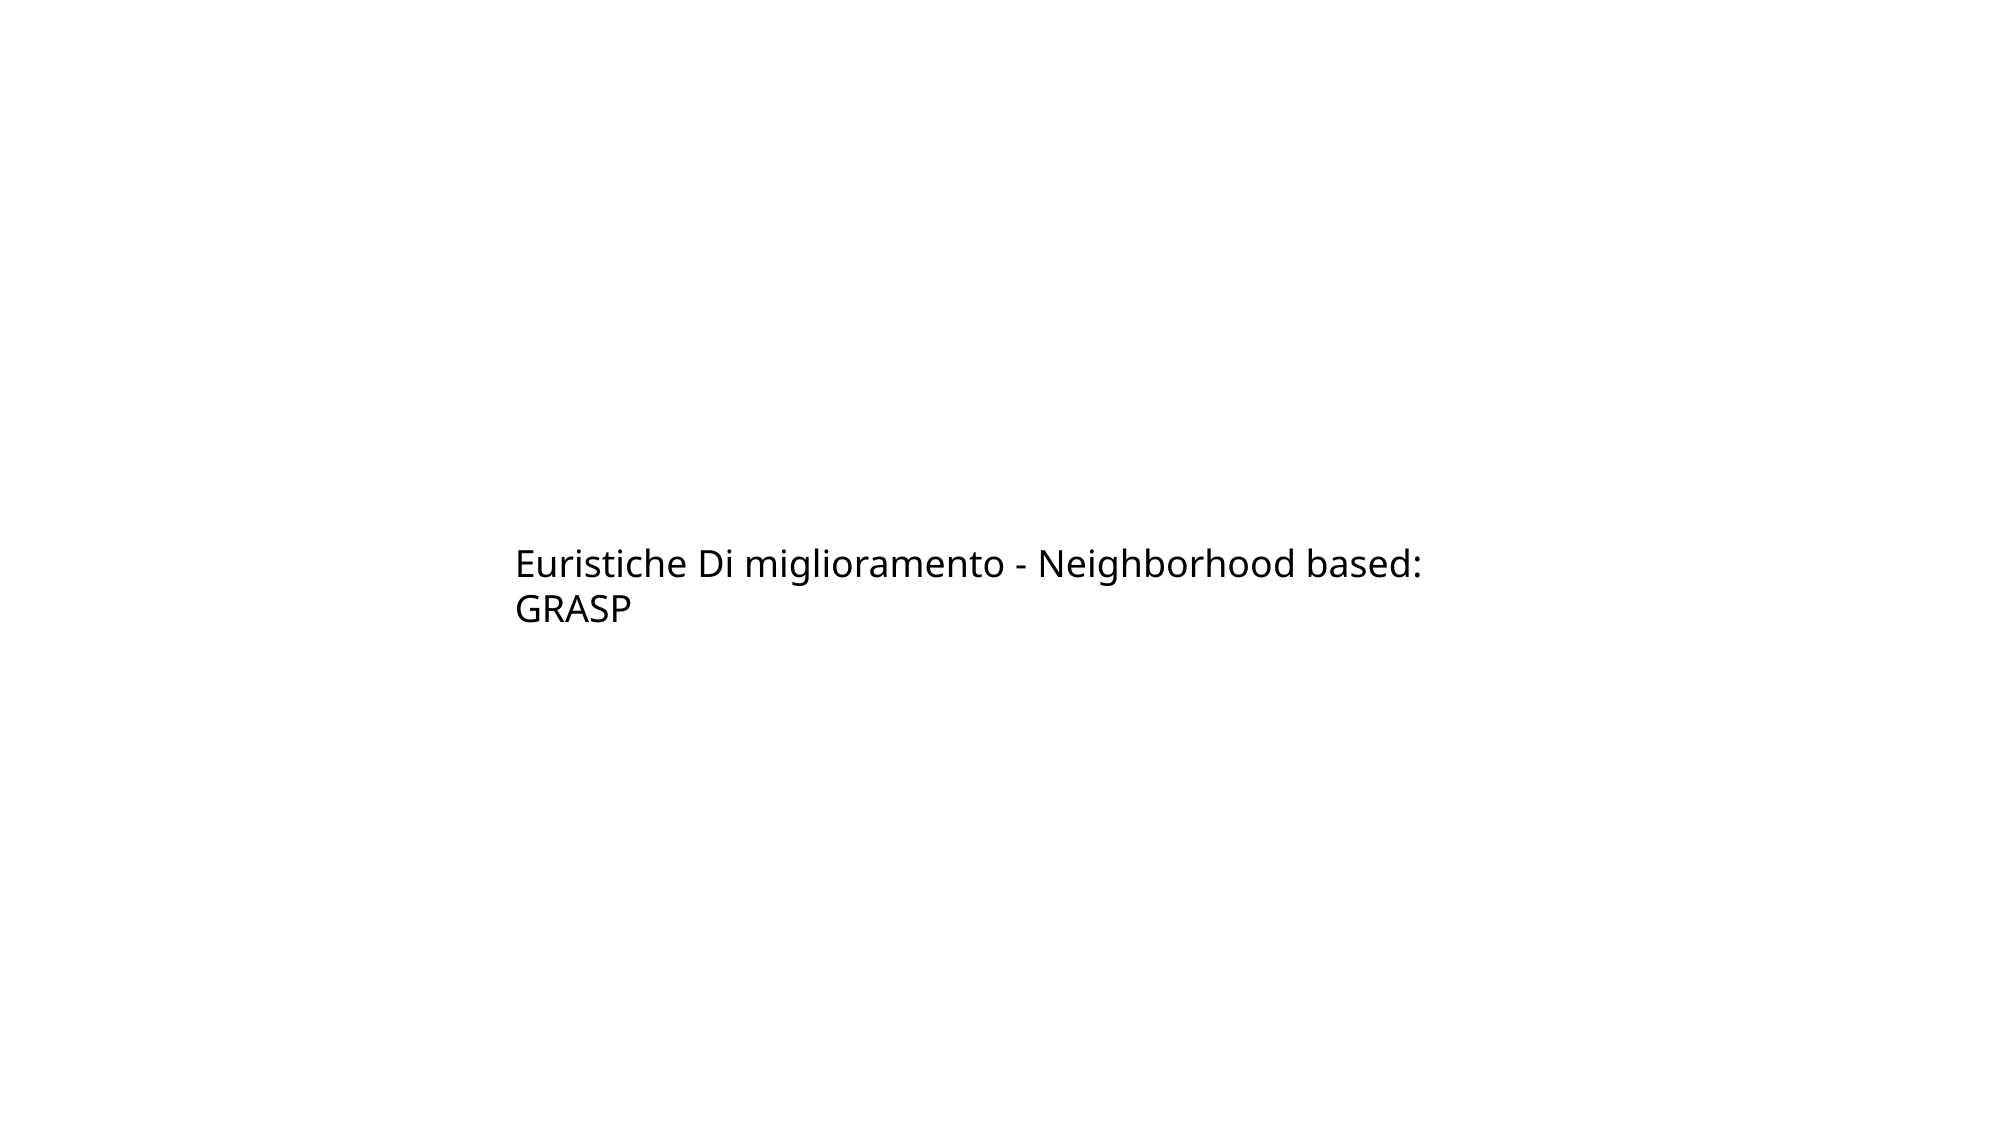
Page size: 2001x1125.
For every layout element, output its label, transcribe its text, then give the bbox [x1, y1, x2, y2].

text_box Euristiche Di miglioramento - Neighborhood based: GRASP [500, 532, 1500, 638]
